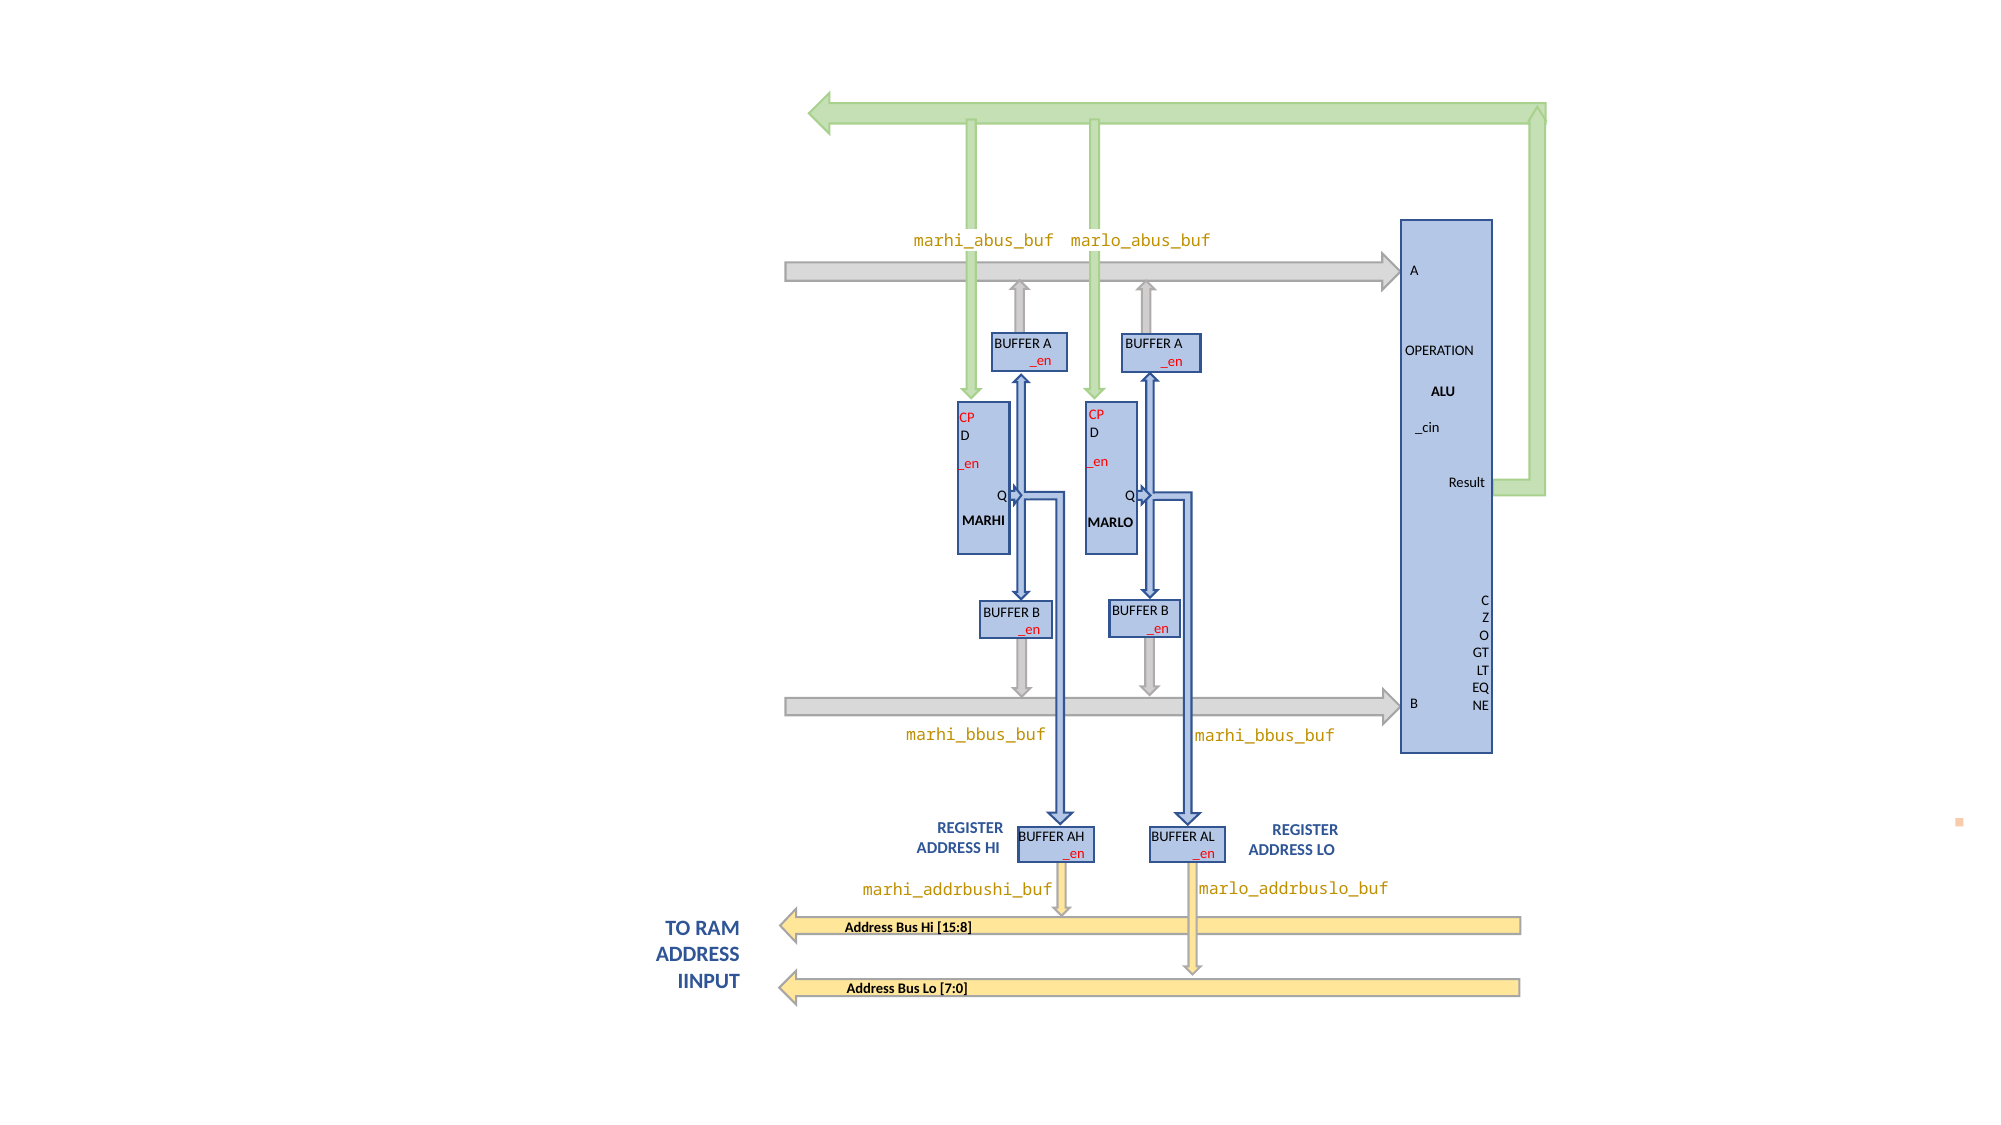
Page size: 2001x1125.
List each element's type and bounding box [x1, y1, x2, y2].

text_box [625, 92, 1964, 1005]
